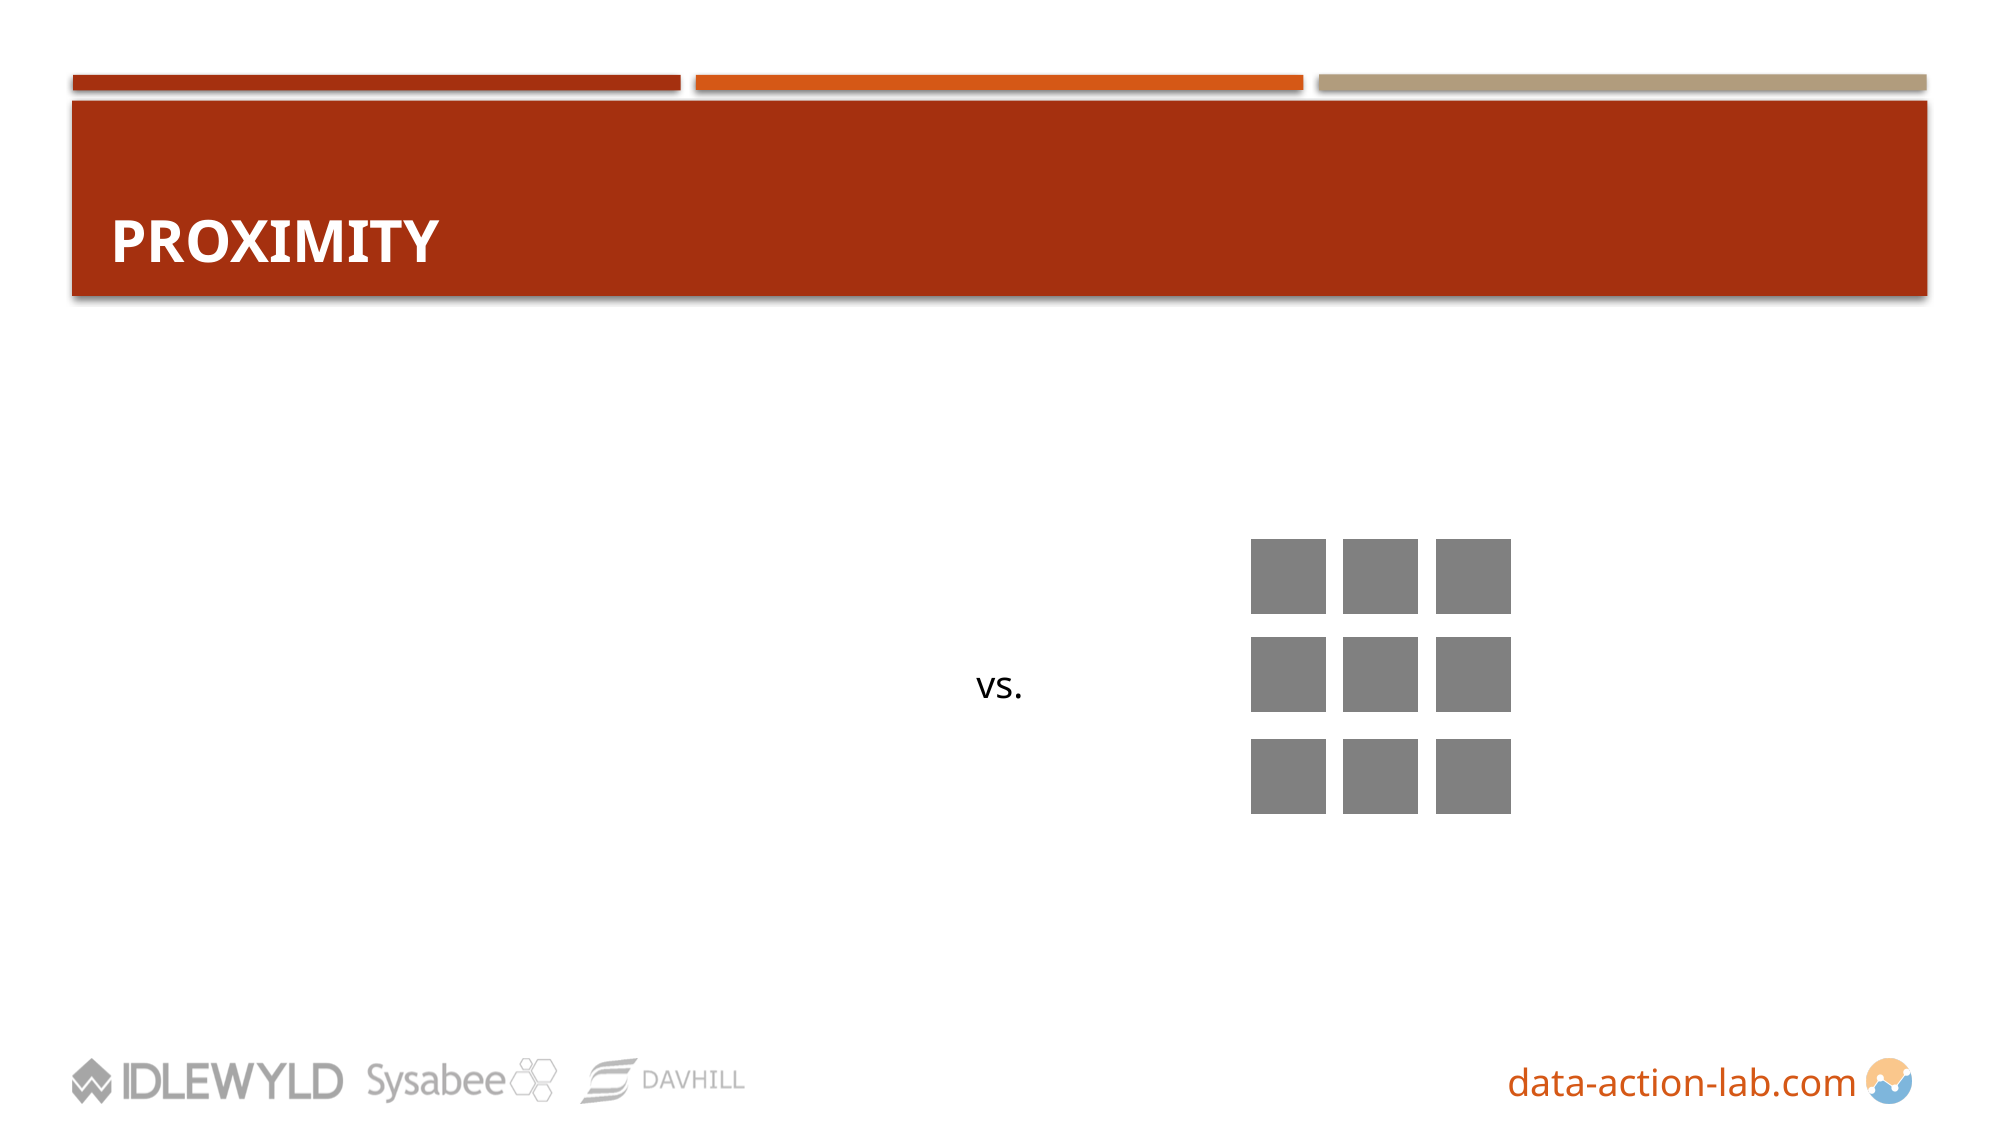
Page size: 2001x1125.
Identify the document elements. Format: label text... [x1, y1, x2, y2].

text_box [1249, 737, 1327, 816]
text_box [1249, 636, 1327, 714]
text_box [1341, 737, 1420, 816]
text_box [1434, 538, 1513, 616]
text_box [1341, 636, 1420, 714]
text_box [1341, 538, 1420, 616]
text_box [1434, 737, 1513, 816]
text_box [1434, 636, 1513, 714]
text_box [1249, 538, 1327, 616]
picture [72, 1058, 745, 1104]
title Proximity [95, 115, 1905, 282]
text_box vs. [961, 653, 1039, 714]
